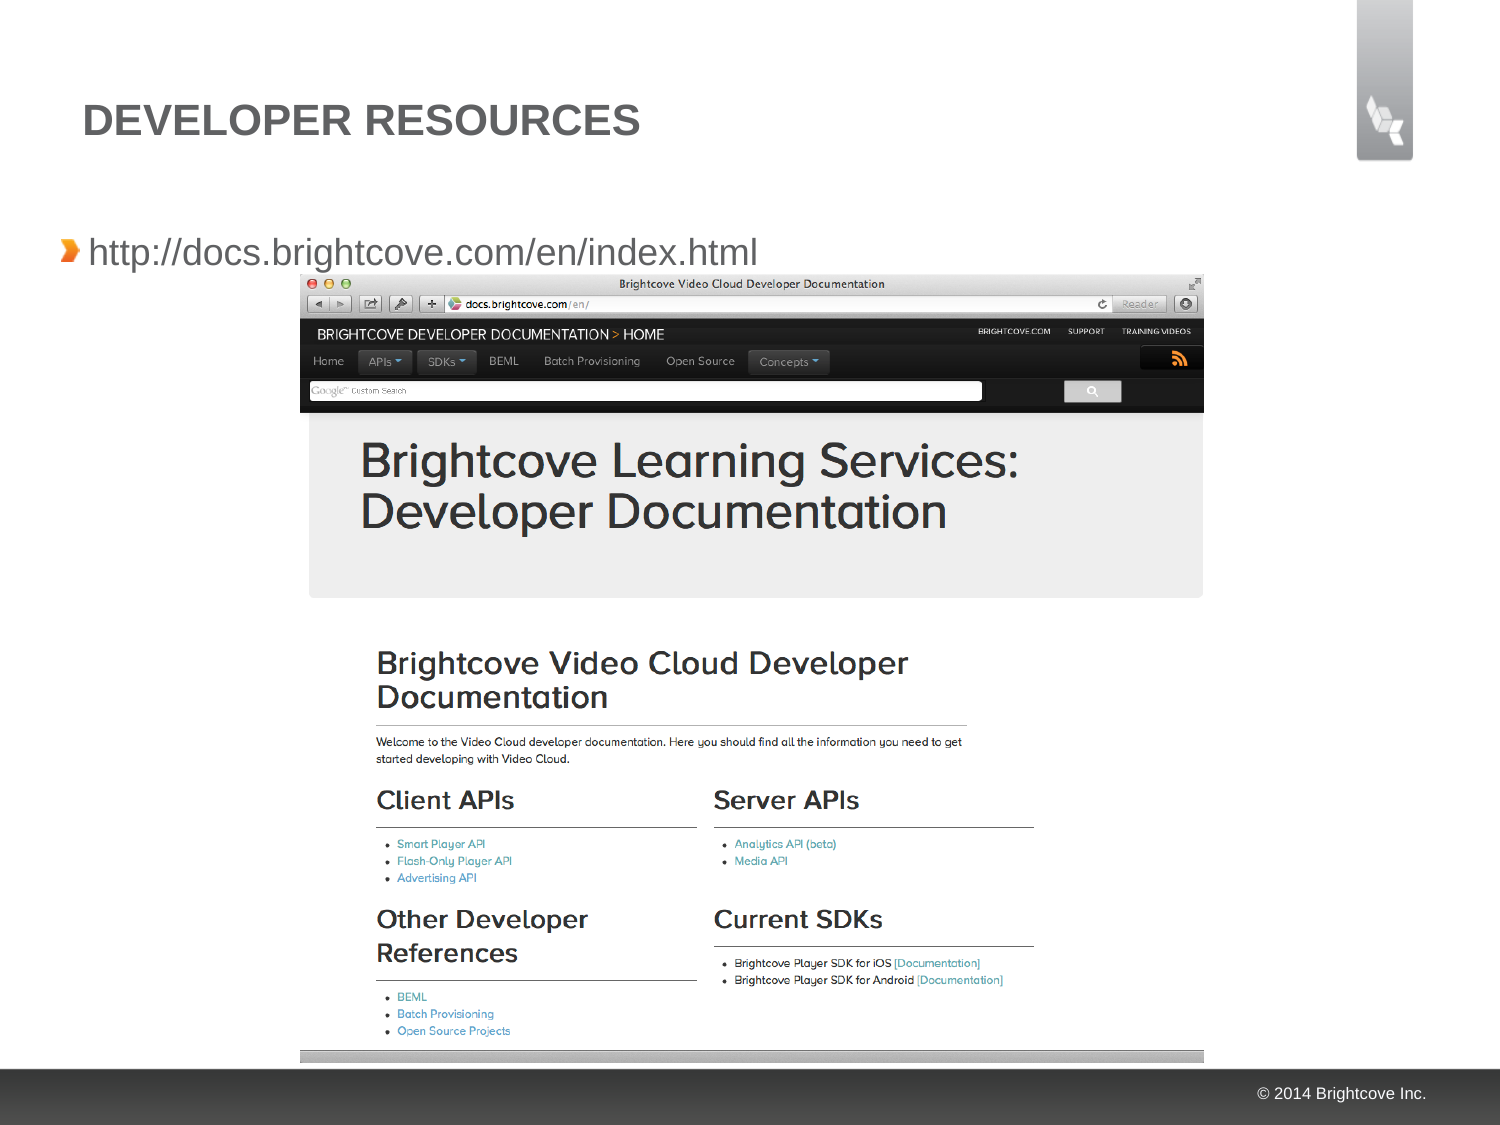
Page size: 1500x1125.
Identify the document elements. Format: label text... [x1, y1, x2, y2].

list http://docs.brightcove.com/en/index.html [46, 220, 1422, 937]
title Developer resources [66, 34, 1322, 203]
picture [0, 0, 1500, 1125]
